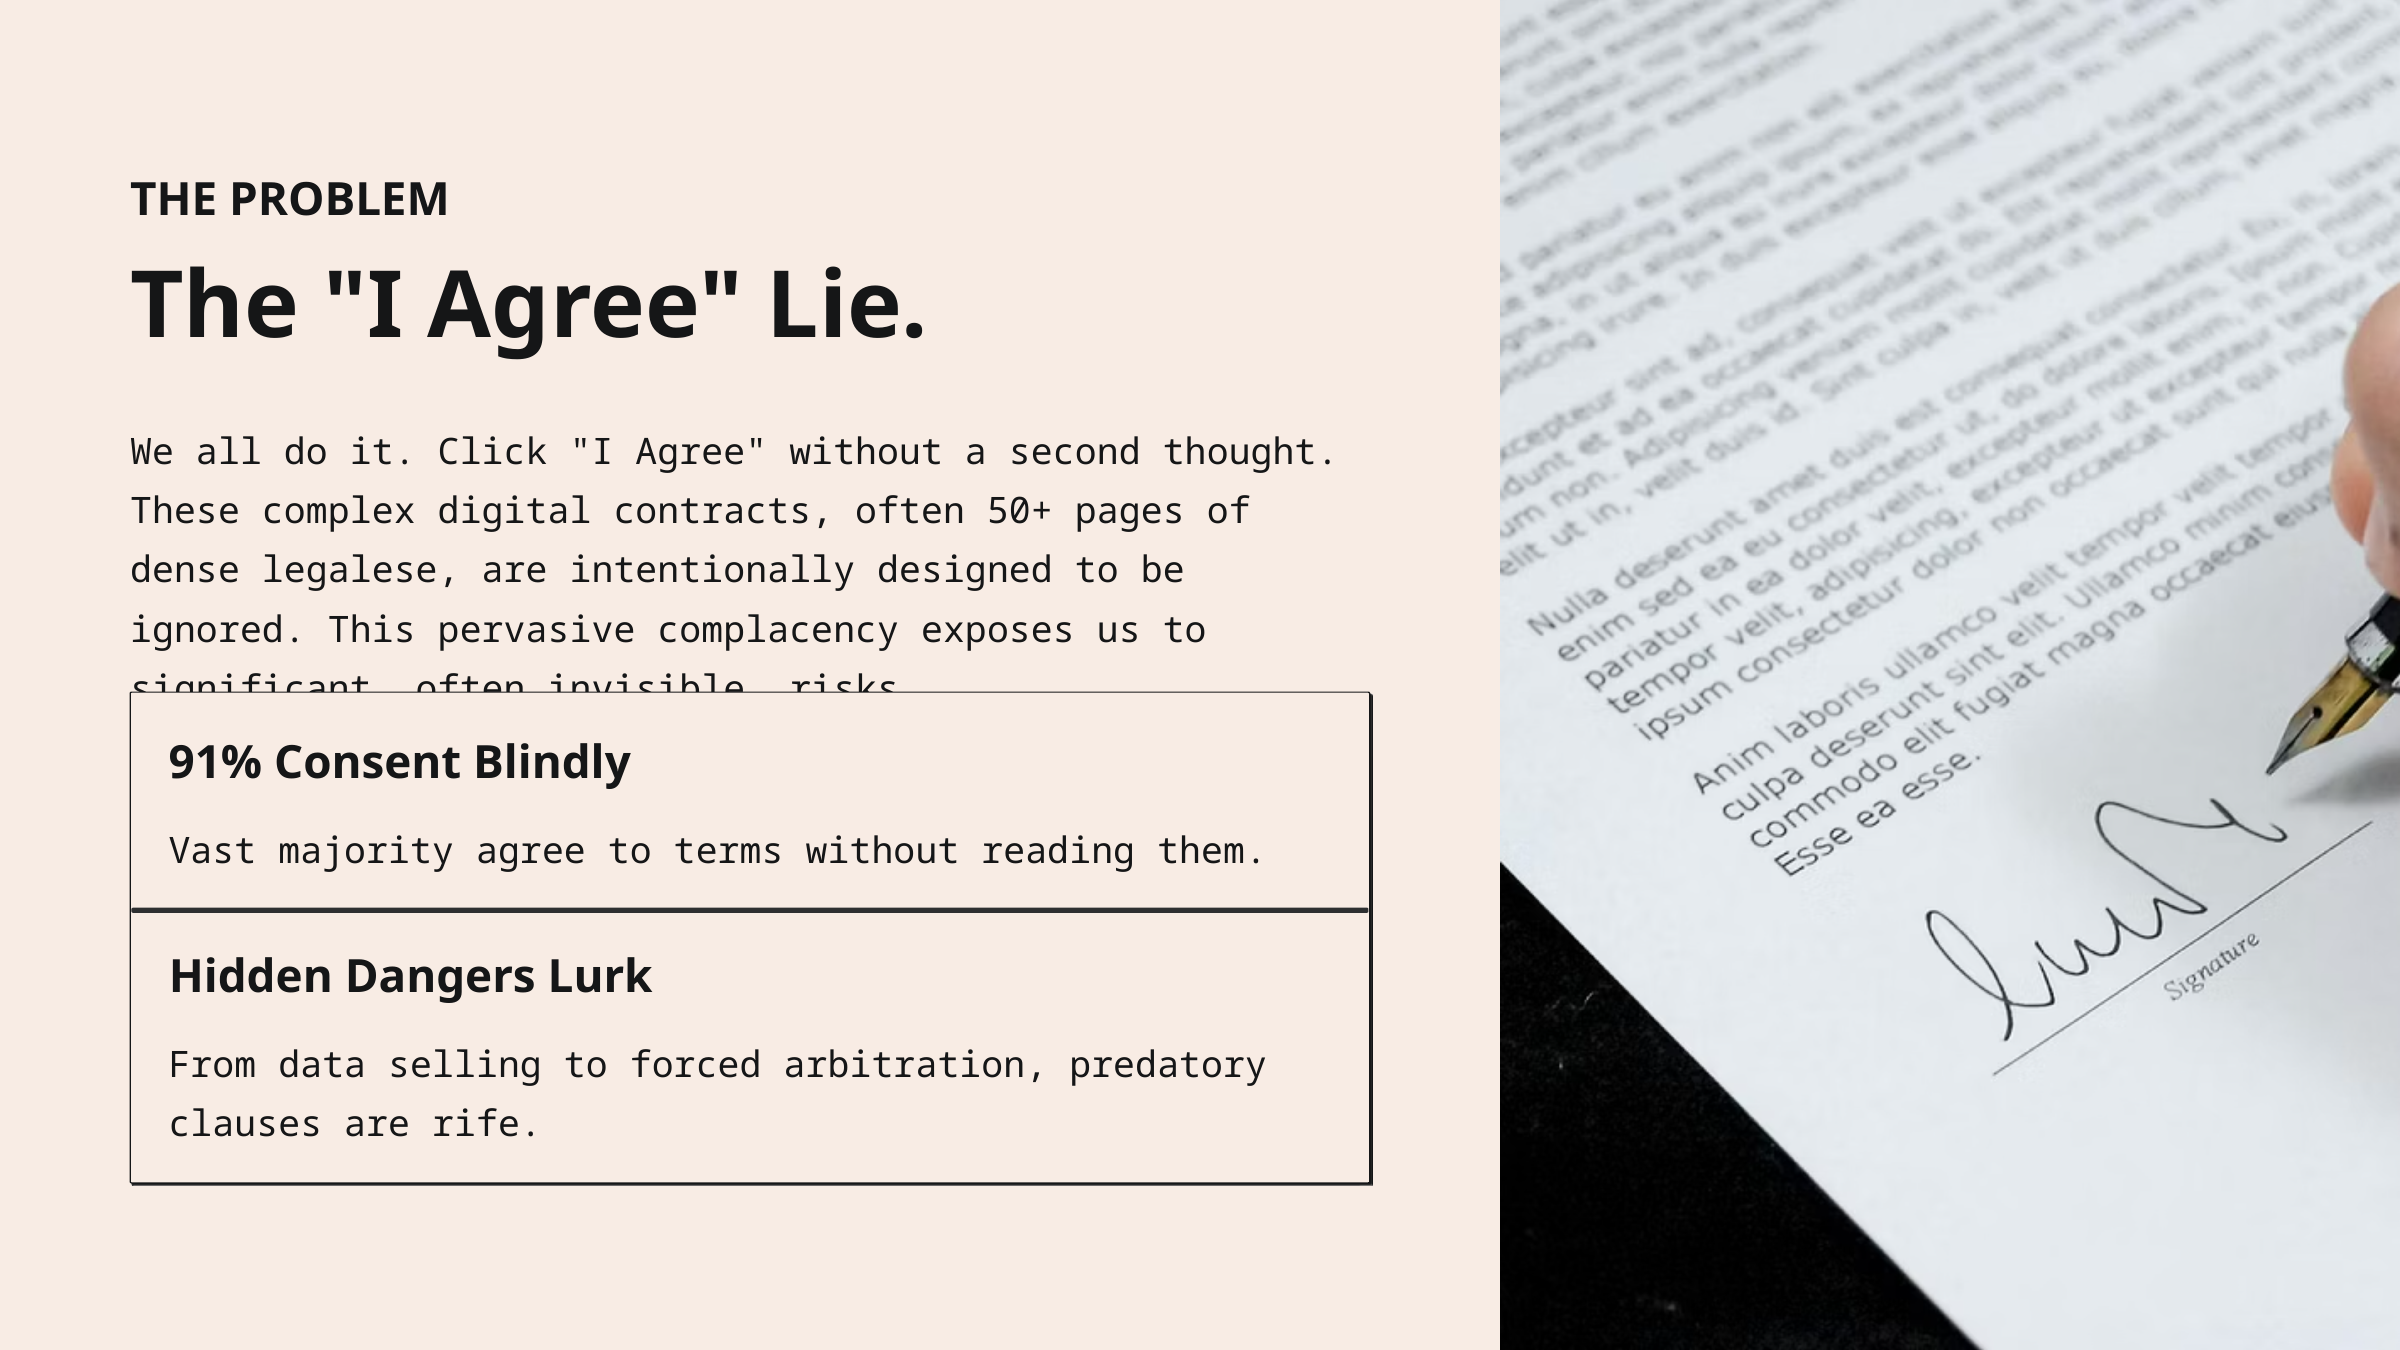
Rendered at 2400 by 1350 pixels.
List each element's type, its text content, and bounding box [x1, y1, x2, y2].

text_box [131, 907, 1369, 913]
text_box Hidden Dangers Lurk [168, 944, 705, 1003]
text_box THE PROBLEM [130, 167, 596, 226]
text_box We all do it. Click "I Agree" without a second thought. These complex digital contracts, often 50+ pages of dense legalese, are intentionally designed to be ignored. This pervasive complacency exposes us to significant, often invisible, risks. [130, 412, 1370, 651]
text_box [131, 693, 1369, 907]
text_box [131, 913, 1369, 1182]
text_box The "I Agree" Lie. [130, 240, 1061, 357]
text_box From data selling to forced arbitration, predatory clauses are rife. [168, 1025, 1332, 1145]
picture [1499, 0, 2400, 1350]
text_box 91% Consent Blindly [168, 730, 675, 789]
text_box Vast majority agree to terms without reading them. [168, 810, 1332, 871]
